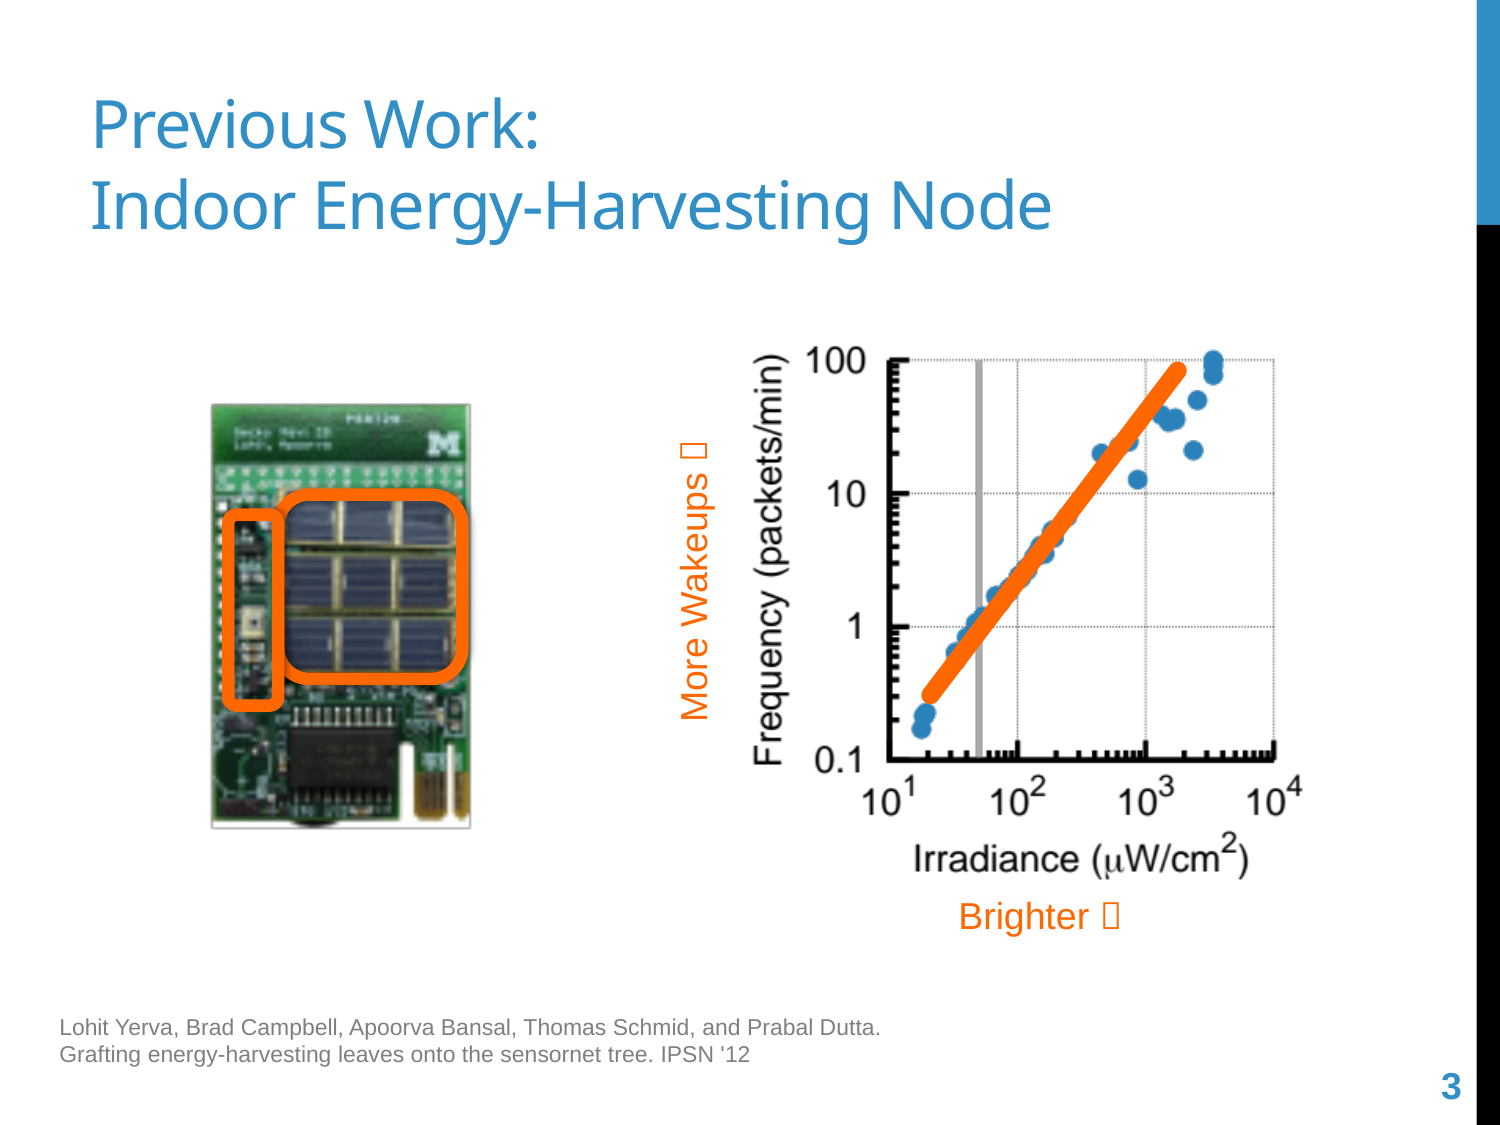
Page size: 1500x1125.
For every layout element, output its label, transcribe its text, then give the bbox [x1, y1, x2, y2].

picture [738, 314, 1340, 916]
text_box Brighter  [943, 921, 1223, 945]
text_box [929, 370, 1179, 696]
text_box Lohit Yerva, Brad Campbell, Apoorva Bansal, Thomas Schmid, and Prabal Dutta. Grafting energy-harvesting leaves onto the sensornet tree. IPSN '12 [44, 1005, 981, 1075]
title Previous Work: Indoor Energy-Harvesting Node [75, 25, 1325, 250]
slide_number 3 [1272, 1054, 1477, 1115]
picture [119, 452, 590, 750]
text_box More Wakeups  [662, 399, 722, 738]
